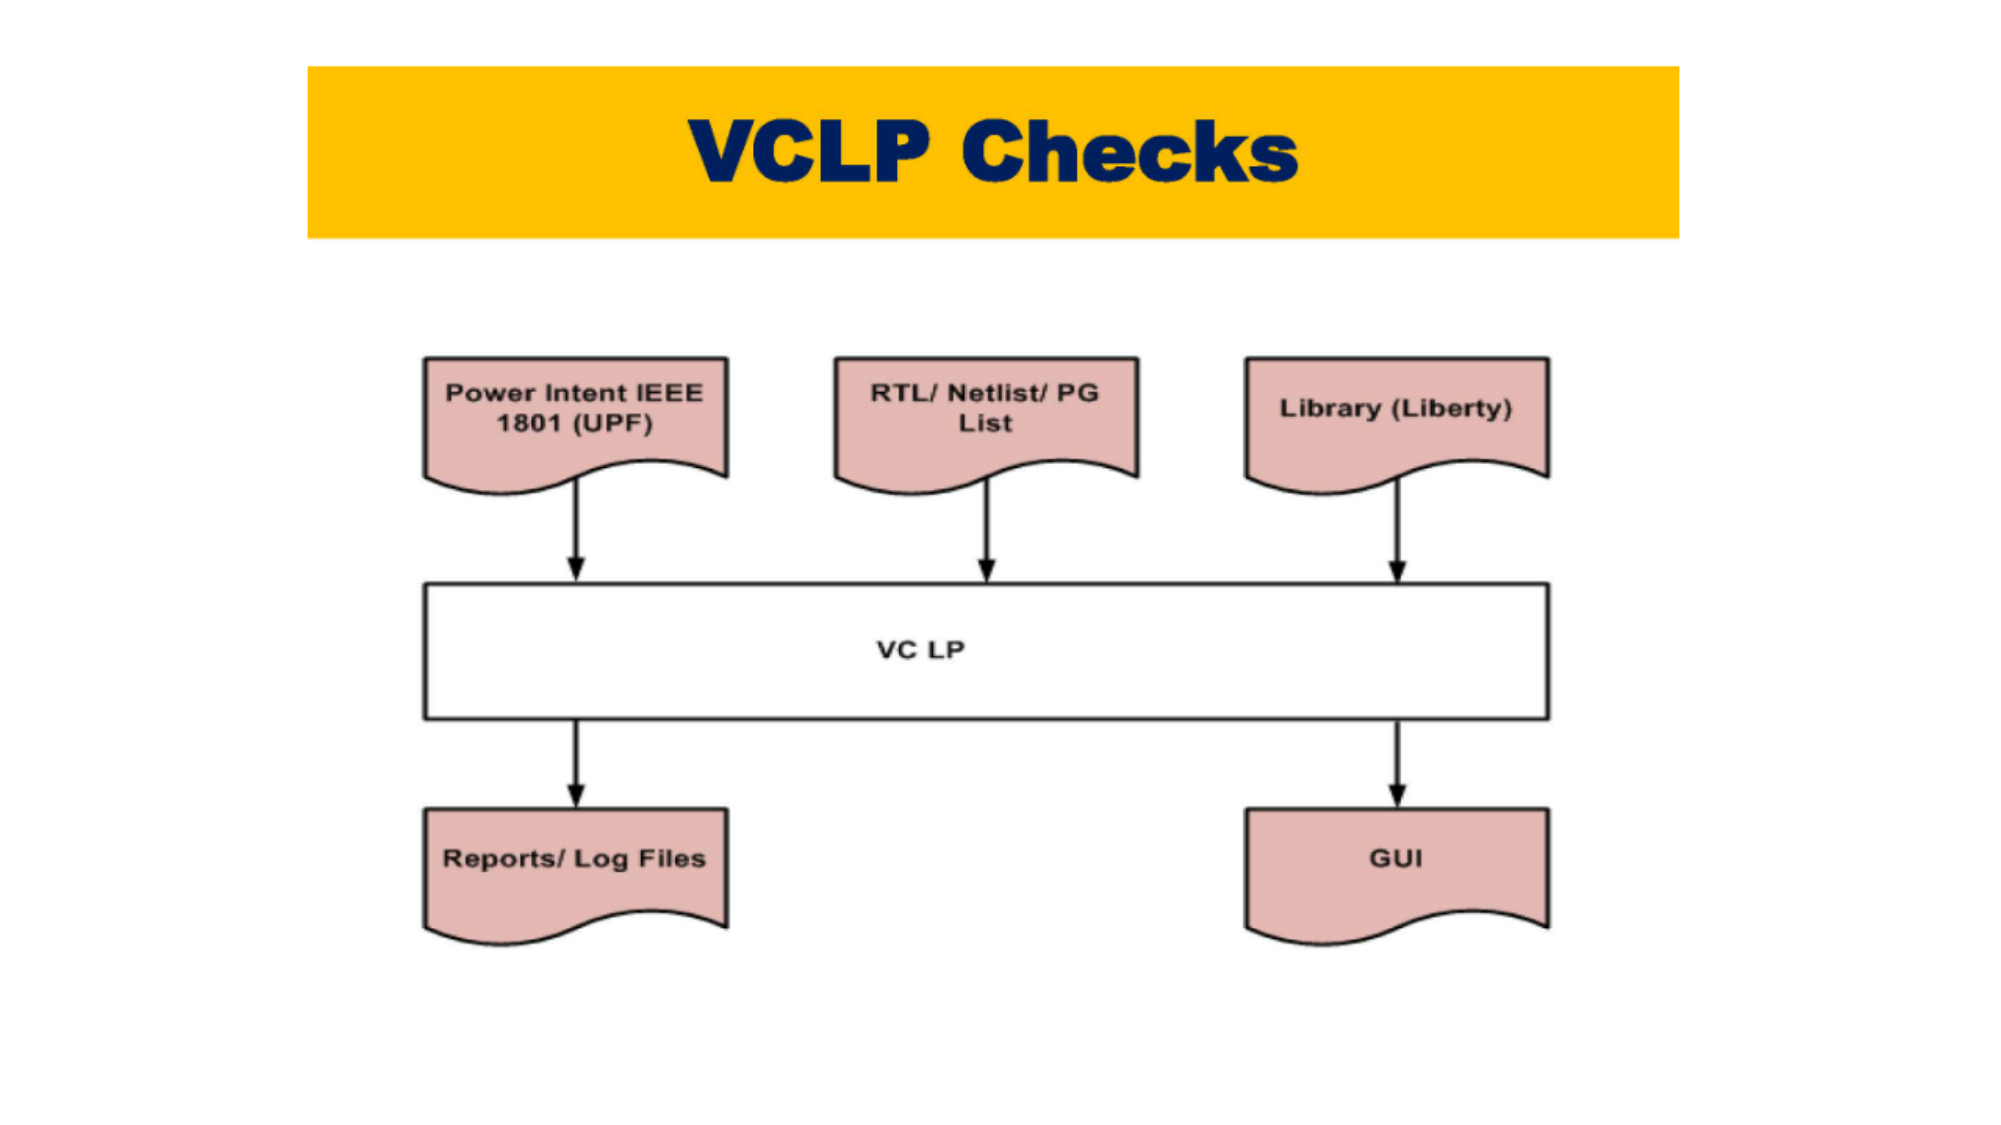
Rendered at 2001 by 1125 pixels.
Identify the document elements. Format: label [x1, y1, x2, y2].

picture [286, 43, 1714, 1082]
